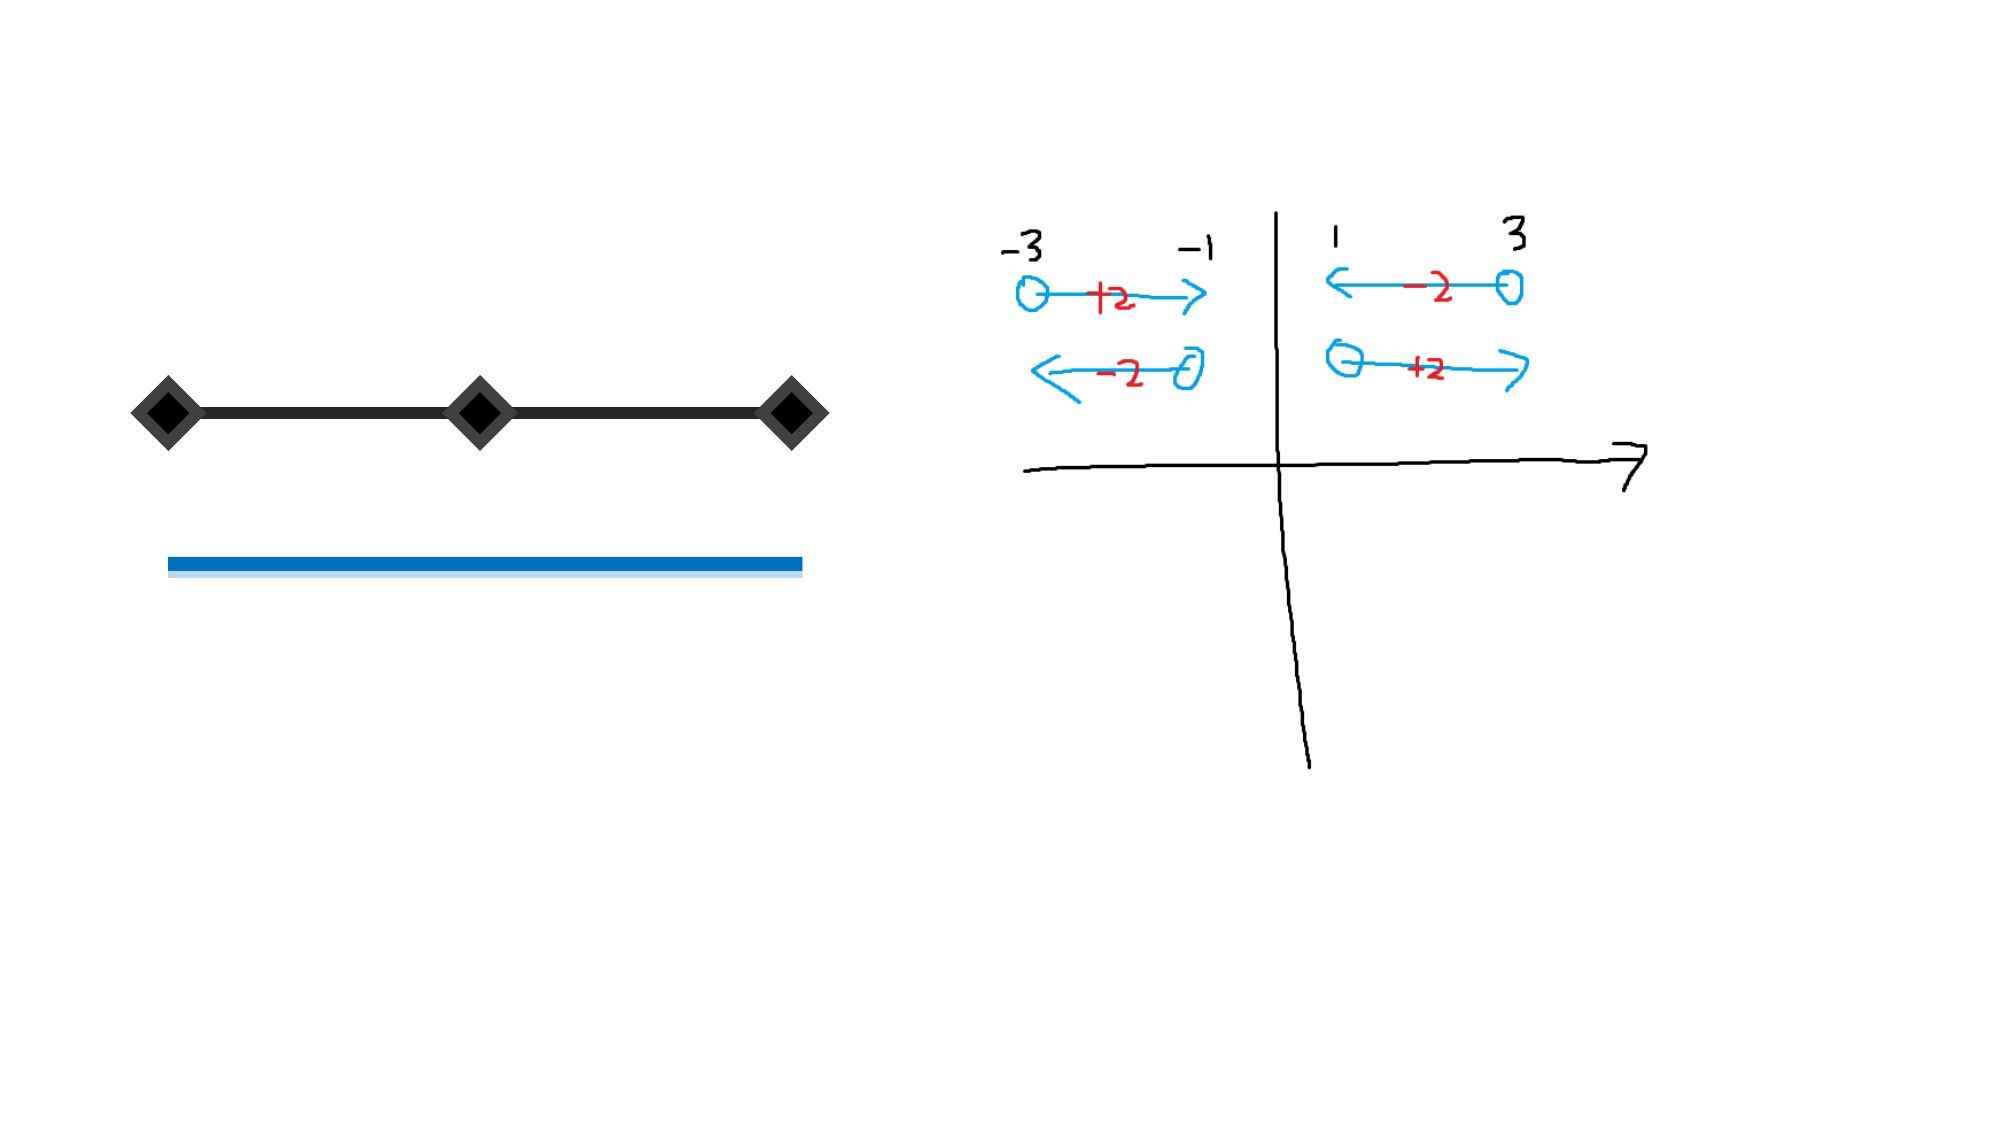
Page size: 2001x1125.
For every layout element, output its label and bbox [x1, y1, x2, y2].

text_box [130, 375, 207, 451]
text_box [753, 375, 830, 451]
text_box [167, 556, 804, 579]
picture [907, 141, 1737, 837]
text_box [167, 556, 803, 572]
text_box [442, 375, 518, 451]
